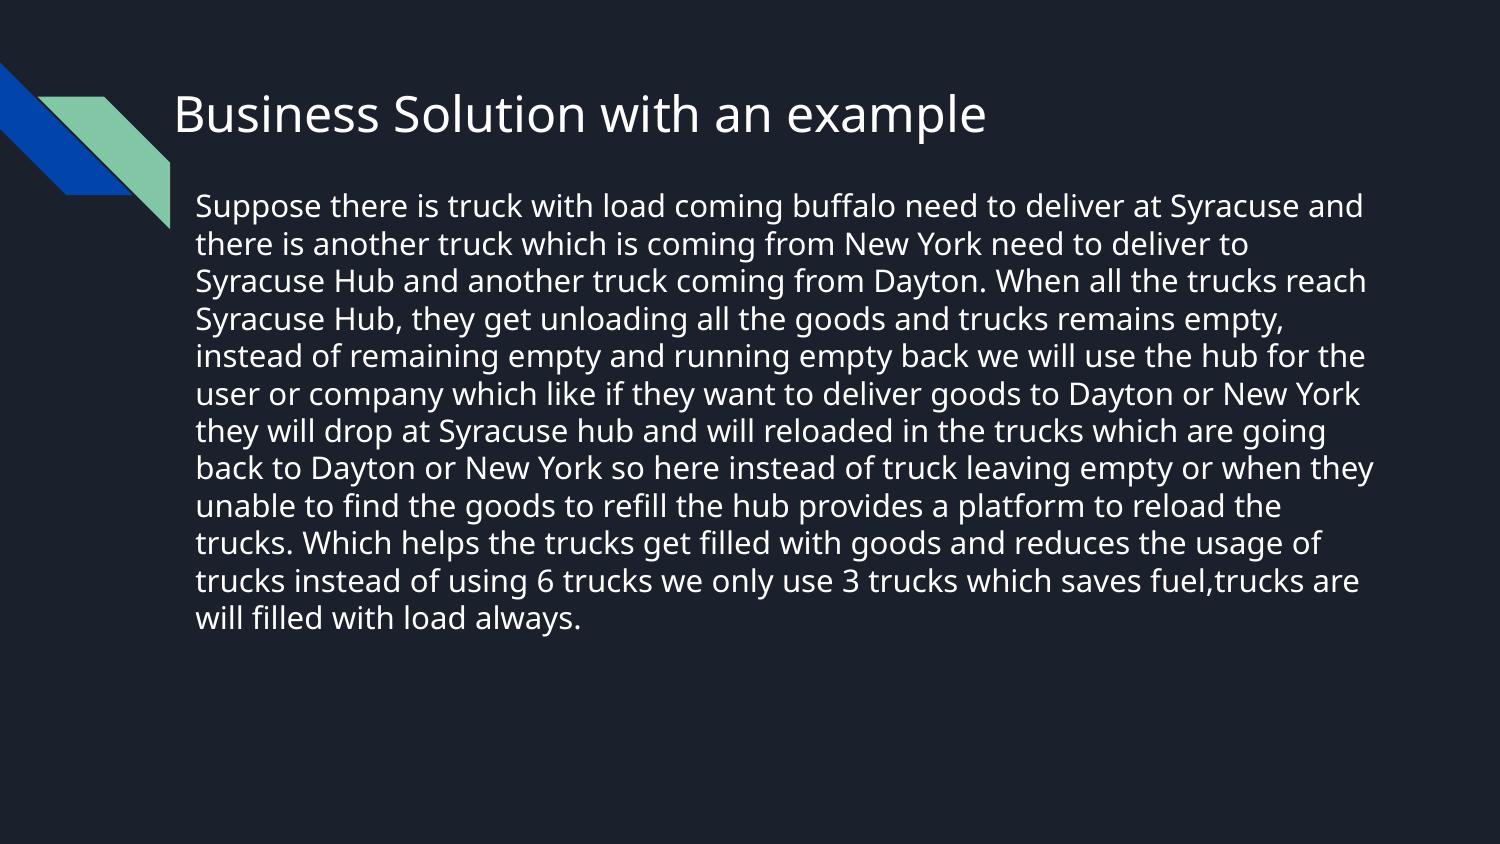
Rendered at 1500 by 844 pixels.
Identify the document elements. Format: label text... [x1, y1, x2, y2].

title Business Solution with an example [158, 67, 1400, 791]
text_box Suppose there is truck with load coming buffalo need to deliver at Syracuse and there is another truck which is coming from New York need to deliver to Syracuse Hub and another truck coming from Dayton. When all the trucks reach Syracuse Hub, they get unloading all the goods and trucks remains empty, instead of remaining empty and running empty back we will use the hub for the user or company which like if they want to deliver goods to Dayton or New York they will drop at Syracuse hub and will reloaded in the trucks which are going back to Dayton or New York so here instead of truck leaving empty or when they unable to find the goods to refill the hub provides a platform to reload the trucks. Which helps the trucks get filled with goods and reduces the usage of trucks instead of using 6 trucks we only use 3 trucks which saves fuel,trucks are will filled with load always. [180, 171, 1400, 651]
